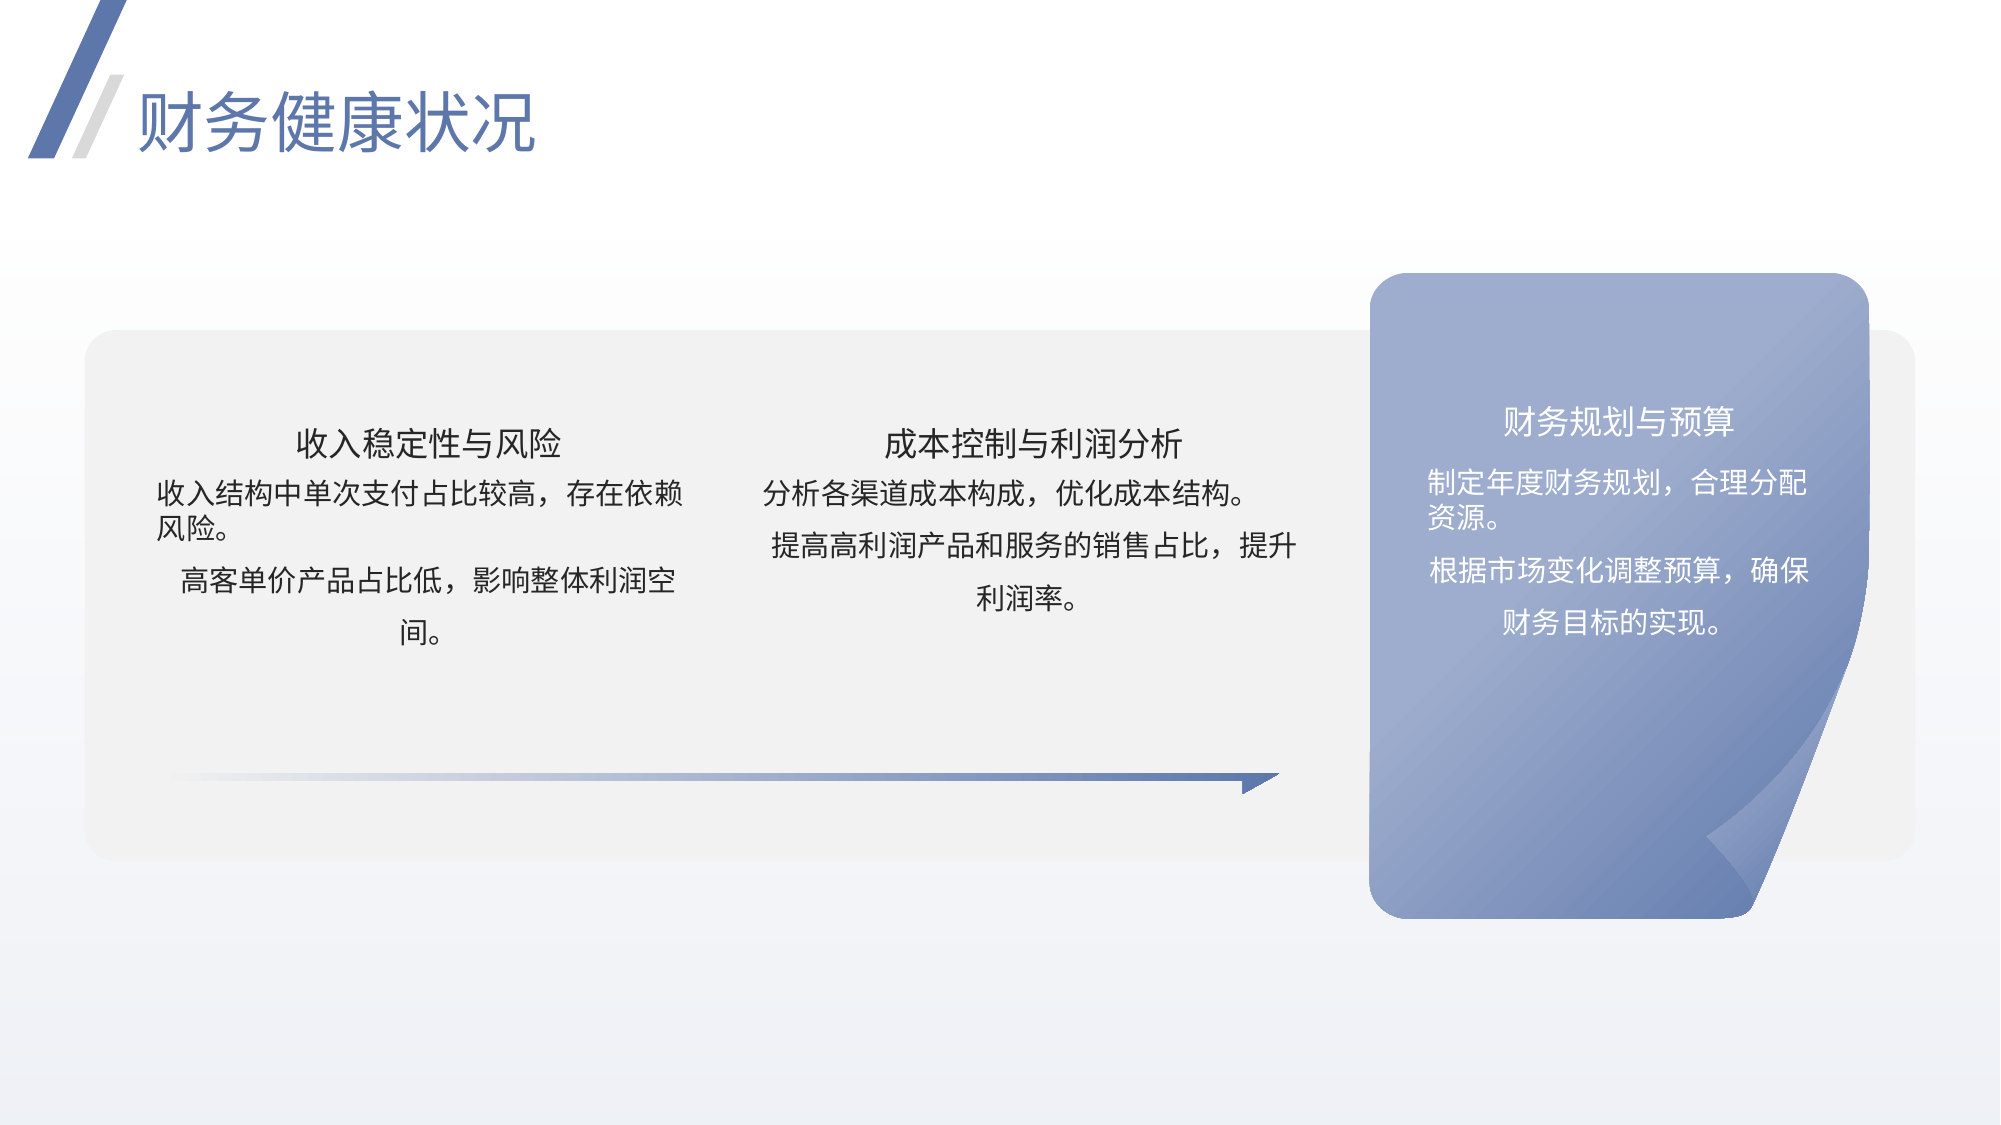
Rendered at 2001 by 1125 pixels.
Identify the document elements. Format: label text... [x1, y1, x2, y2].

text_box [84, 329, 1369, 862]
text_box 财务健康状况 [137, 78, 1890, 155]
text_box 收入稳定性与风险 [156, 373, 701, 464]
text_box 收入结构中单次支付占比较高，存在依赖风险。 高客单价产品占比低，影响整体利润空间。 [156, 475, 701, 731]
text_box 分析各渠道成本构成，优化成本结构。 提高高利润产品和服务的销售占比，提升利润率。 [762, 475, 1307, 731]
text_box 制定年度财务规划，合理分配资源。 根据市场变化调整预算，确保财务目标的实现。 [1427, 464, 1812, 715]
text_box [71, 74, 125, 159]
text_box 成本控制与利润分析 [762, 373, 1307, 464]
text_box [1772, 329, 1916, 862]
text_box [1706, 667, 1847, 905]
text_box [1369, 272, 1870, 919]
text_box 财务规划与预算 [1427, 296, 1812, 442]
text_box [155, 773, 1280, 794]
text_box [27, 0, 127, 159]
text_box [0, 0, 2000, 1125]
